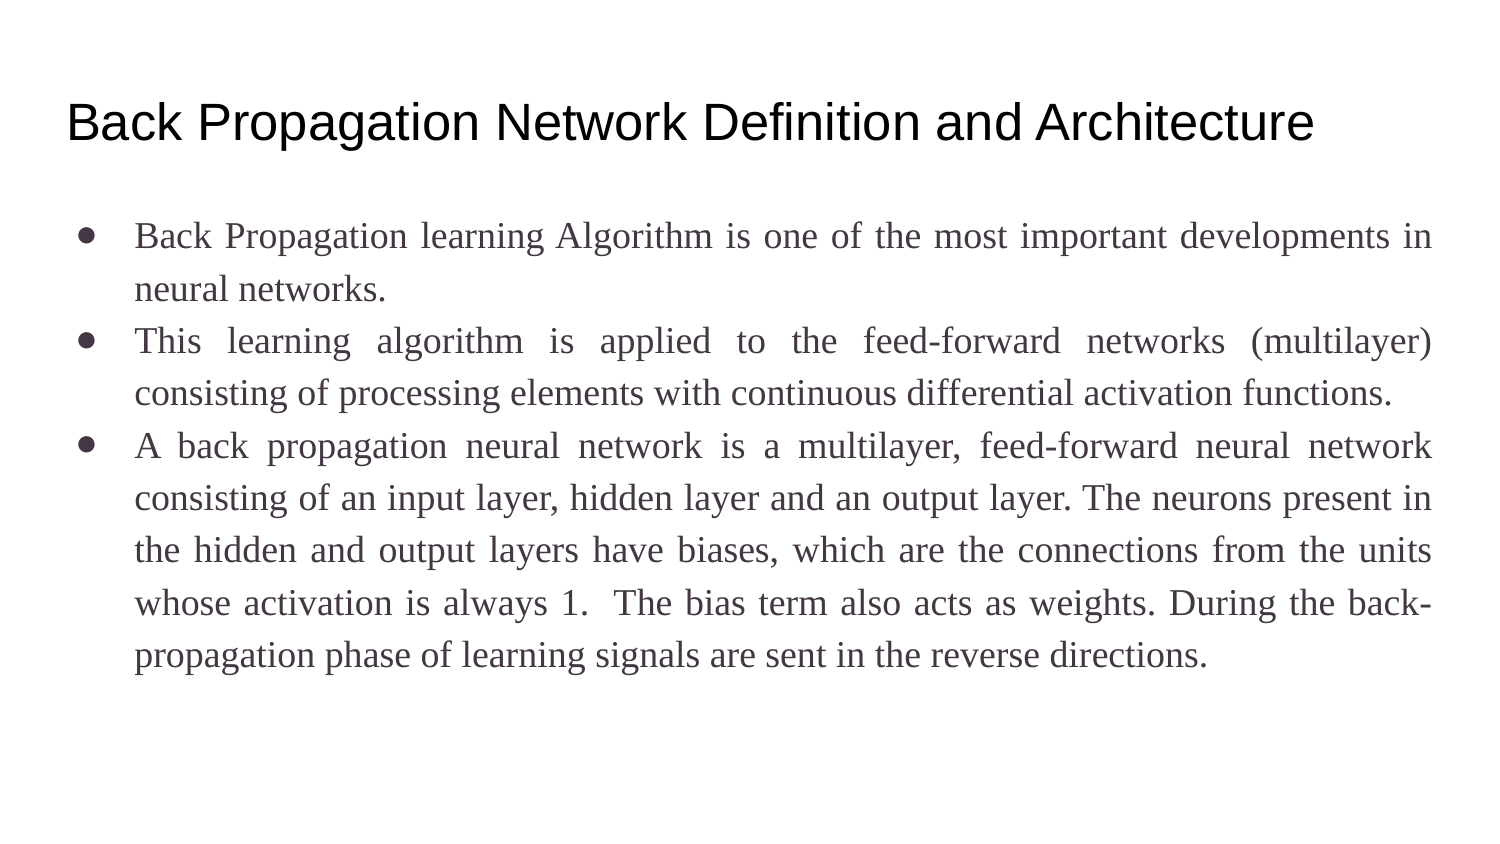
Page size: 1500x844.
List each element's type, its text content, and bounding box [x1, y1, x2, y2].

list Back Propagation learning Algorithm is one of the most important developments in neural networks. This learning algorithm is applied to the feed-forward networks (multilayer) consisting of processing elements with continuous differential activation functions. A back propagation neural network is a multilayer, feed-forward neural network consisting of an input layer, hidden layer and an output layer. The neurons present in the hidden and output layers have biases, which are the connections from the units whose activation is always 1. The bias term also acts as weights. During the back-propagation phase of learning signals are sent in the reverse directions. [51, 189, 1449, 750]
title Back Propagation Network Definition and Architecture [51, 72, 1449, 167]
